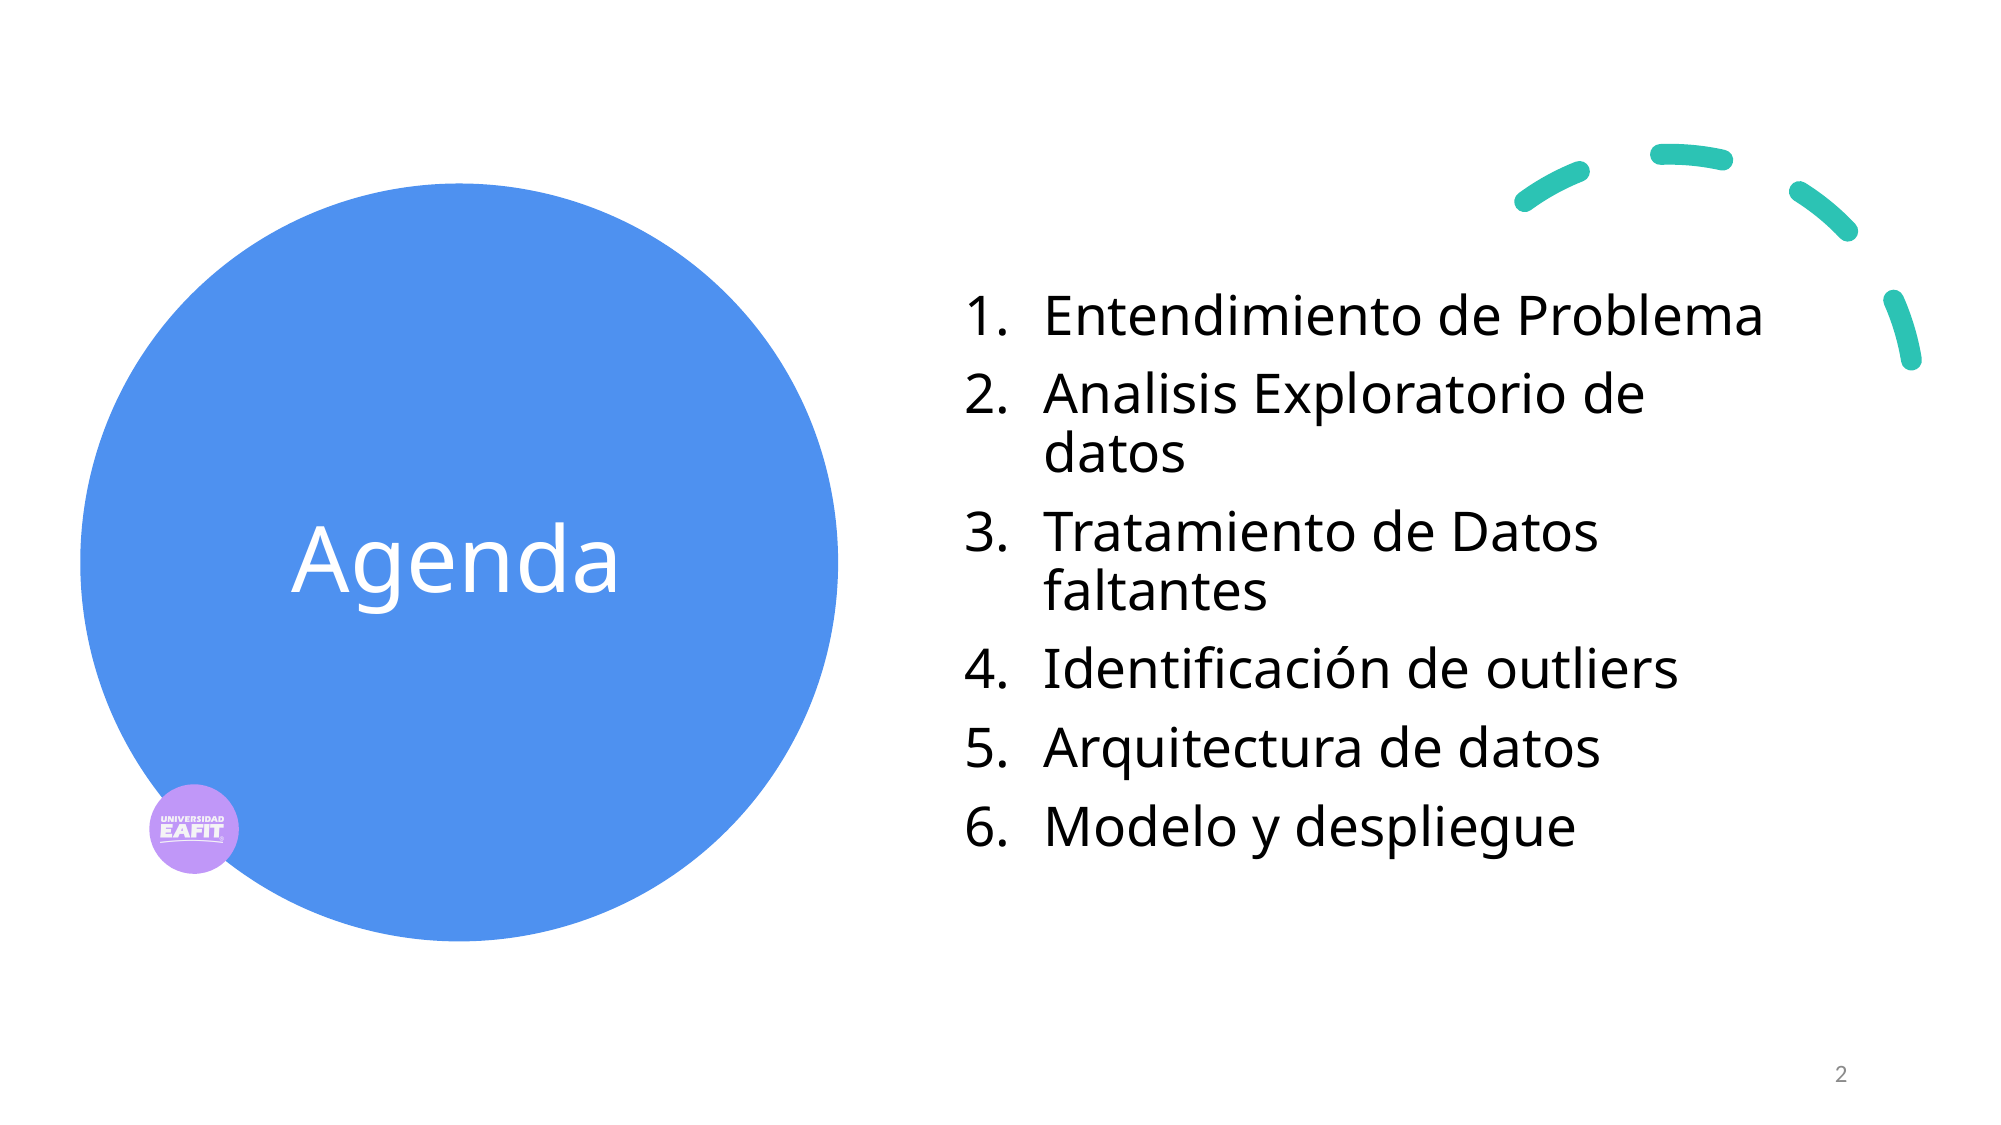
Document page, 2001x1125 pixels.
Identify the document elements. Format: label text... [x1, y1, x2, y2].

title Agenda [191, 229, 723, 897]
list Entendimiento de Problema Analisis Exploratorio de datos Tratamiento de Datos faltantes Identificación de outliers Arquitectura de datos Modelo y despliegue [949, 250, 1788, 896]
picture [160, 816, 224, 843]
slide_number 2 [1412, 1042, 1863, 1103]
